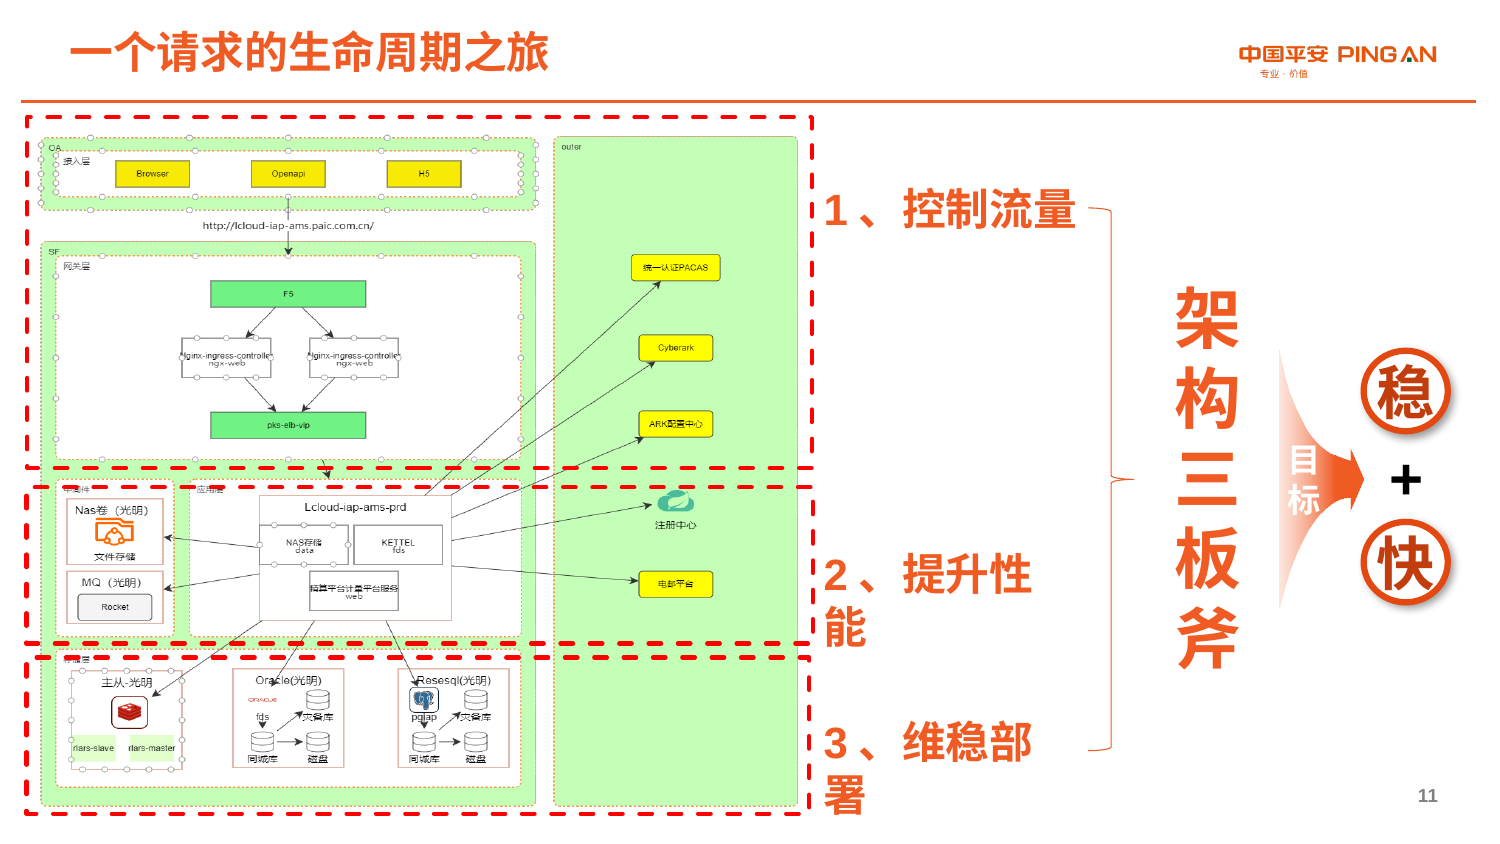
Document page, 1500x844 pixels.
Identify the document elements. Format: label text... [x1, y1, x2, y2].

text_box 目标 [1254, 431, 1342, 527]
text_box [1279, 527, 1311, 608]
text_box 架构三板斧 [1142, 269, 1229, 685]
picture [26, 123, 812, 819]
text_box [1342, 448, 1364, 511]
text_box 快 [1363, 521, 1448, 603]
text_box [1279, 350, 1308, 431]
picture [1224, 31, 1451, 93]
text_box 一个请求的生命周期之旅 [67, 23, 1009, 80]
text_box 稳 [1363, 350, 1448, 432]
text_box [1088, 207, 1135, 752]
text_box [26, 116, 813, 131]
text_box 1、控制流量 [812, 174, 1117, 242]
text_box + [1346, 433, 1448, 519]
text_box 2、提升性能 [812, 539, 1088, 660]
text_box 3、维稳部署 [791, 707, 1091, 828]
